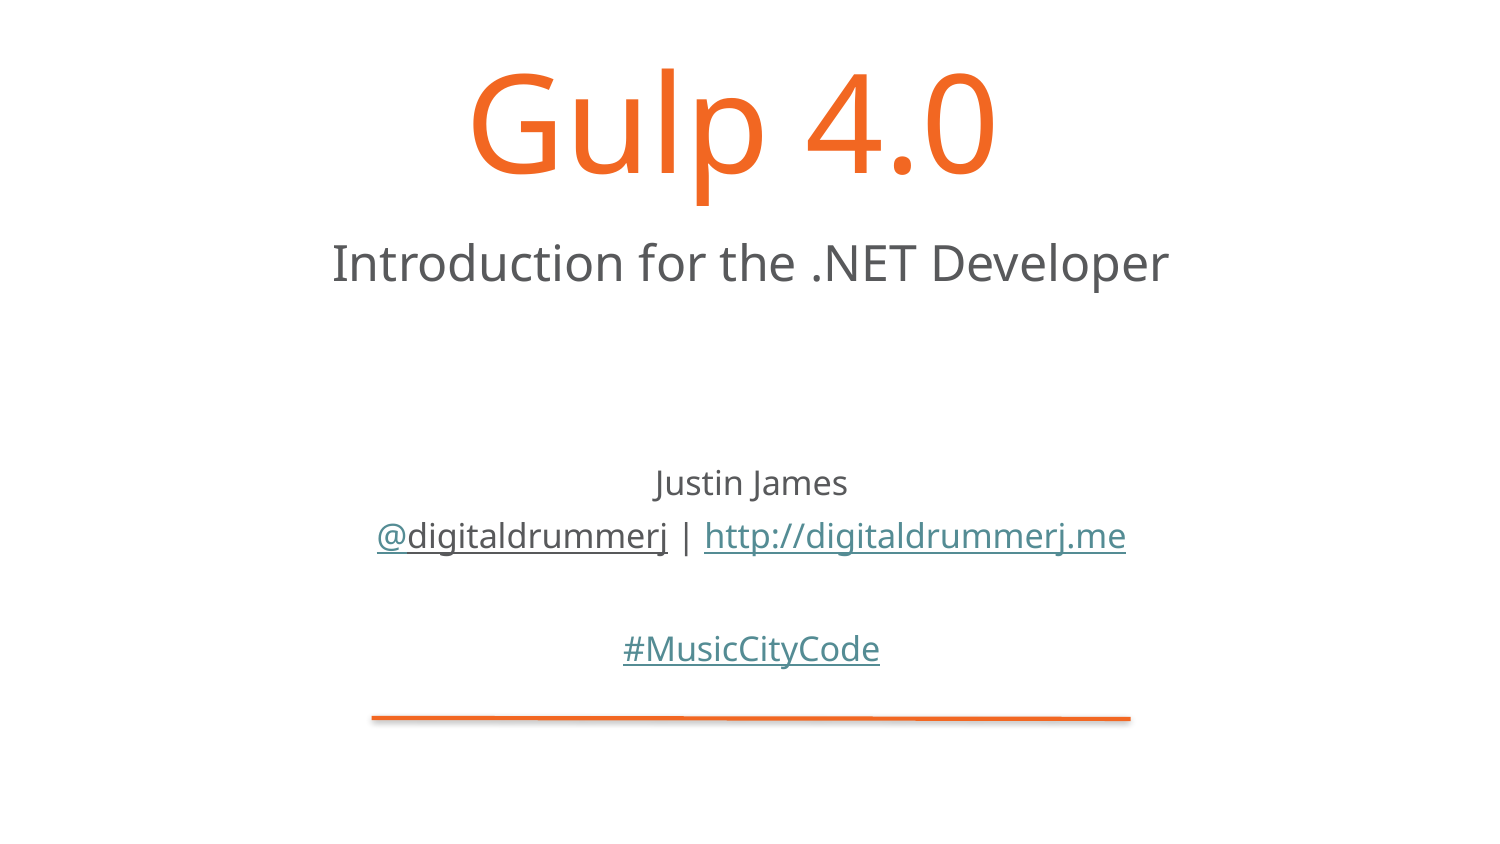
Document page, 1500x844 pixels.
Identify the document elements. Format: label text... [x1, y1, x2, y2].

text_box Justin James @digitaldrummerj | http://digitaldrummerj.me #MusicCityCode [74, 461, 1429, 676]
title Gulp 4.0 [74, 23, 1427, 217]
list Introduction for the .NET Developer [74, 216, 1429, 327]
